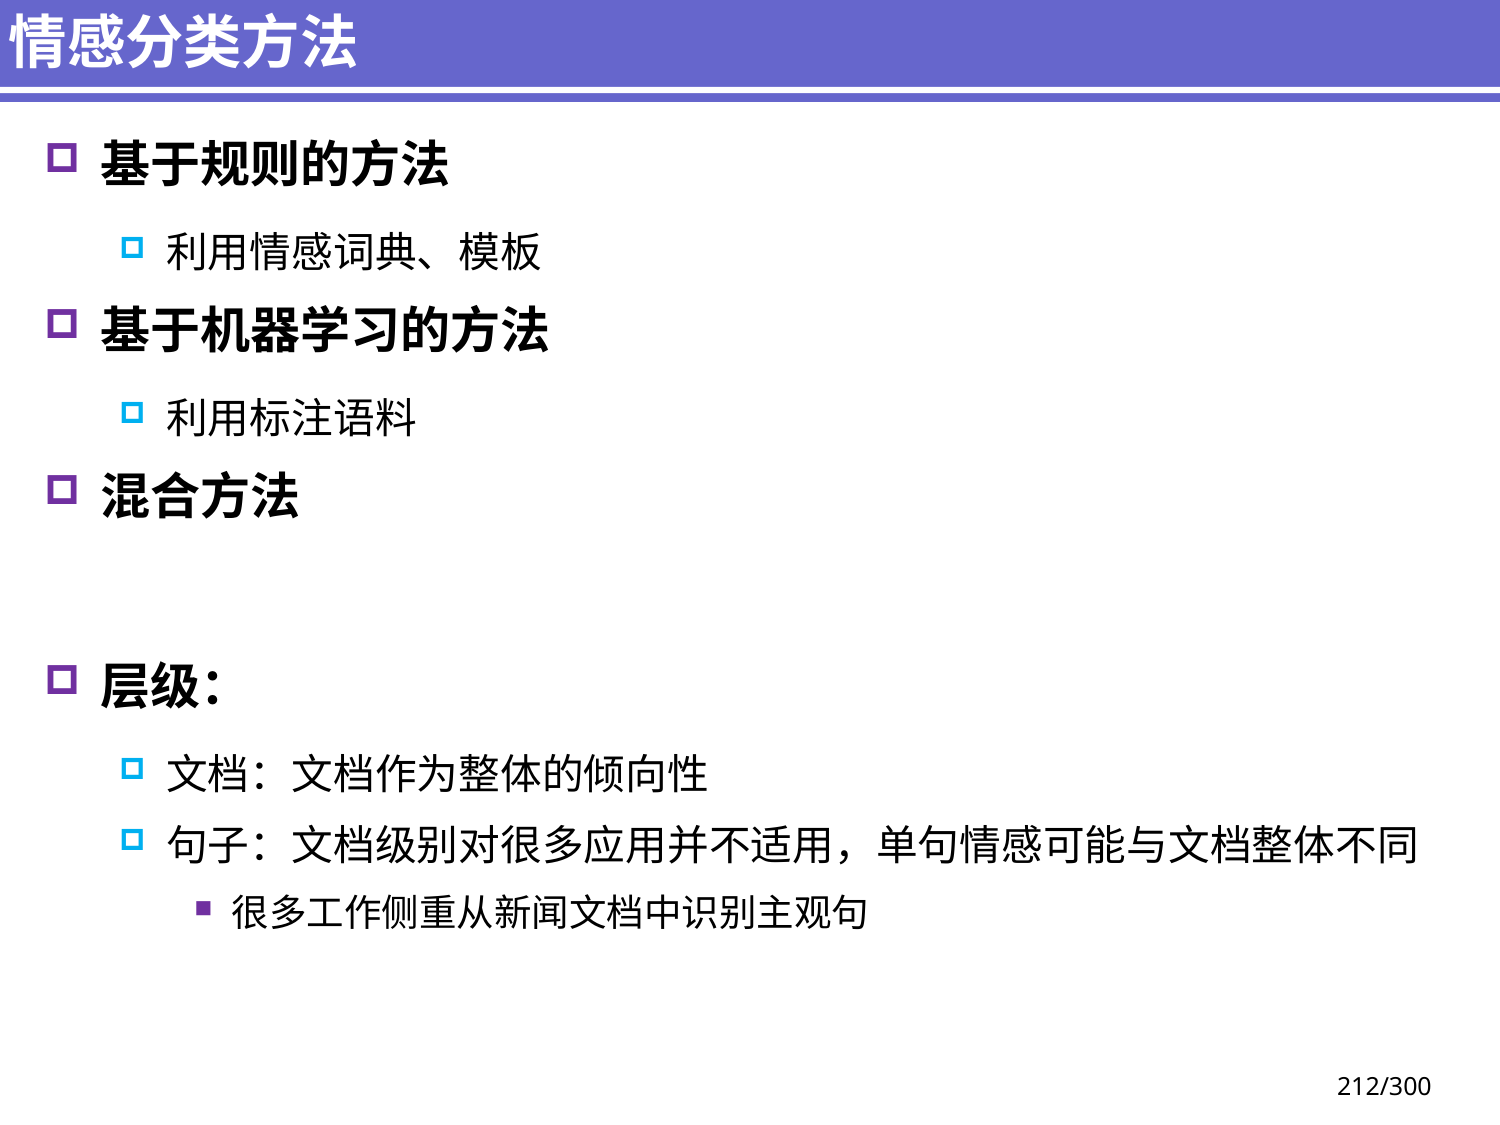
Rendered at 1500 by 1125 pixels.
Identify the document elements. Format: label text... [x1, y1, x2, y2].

title 情感分类方法 [0, 7, 1309, 73]
list 基于规则的方法 利用情感词典、模板 基于机器学习的方法 利用标注语料 混合方法 层级： 文档：文档作为整体的倾向性 句子：文档级别对很多应用并不适用，单句情感可能与文档整体不同 很多工作侧重从新闻文档中识别主观句 [29, 125, 1447, 1047]
slide_number 212/300 [1291, 1058, 1447, 1112]
